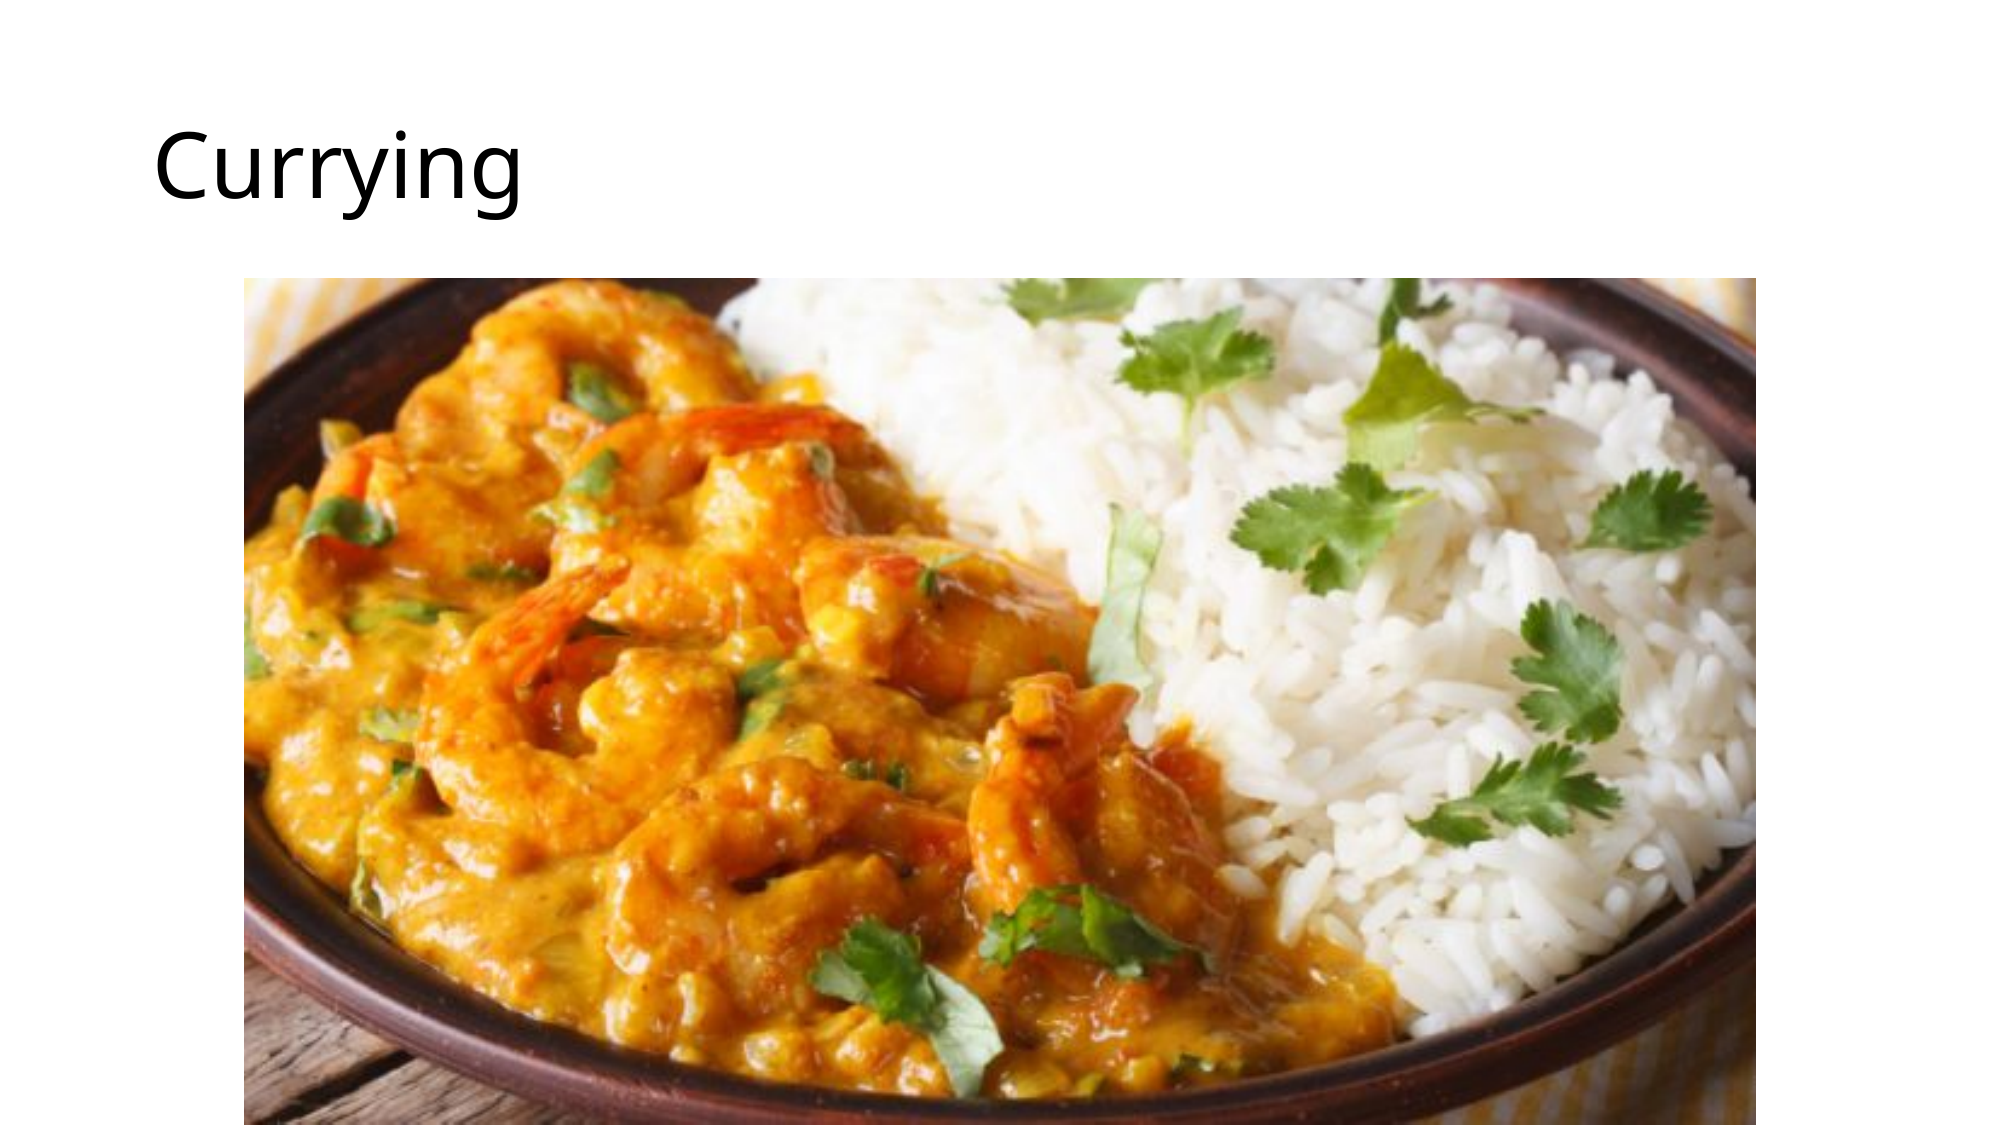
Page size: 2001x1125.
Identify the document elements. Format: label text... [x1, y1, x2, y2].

title Currying [137, 59, 1863, 278]
picture [244, 278, 1756, 1125]
